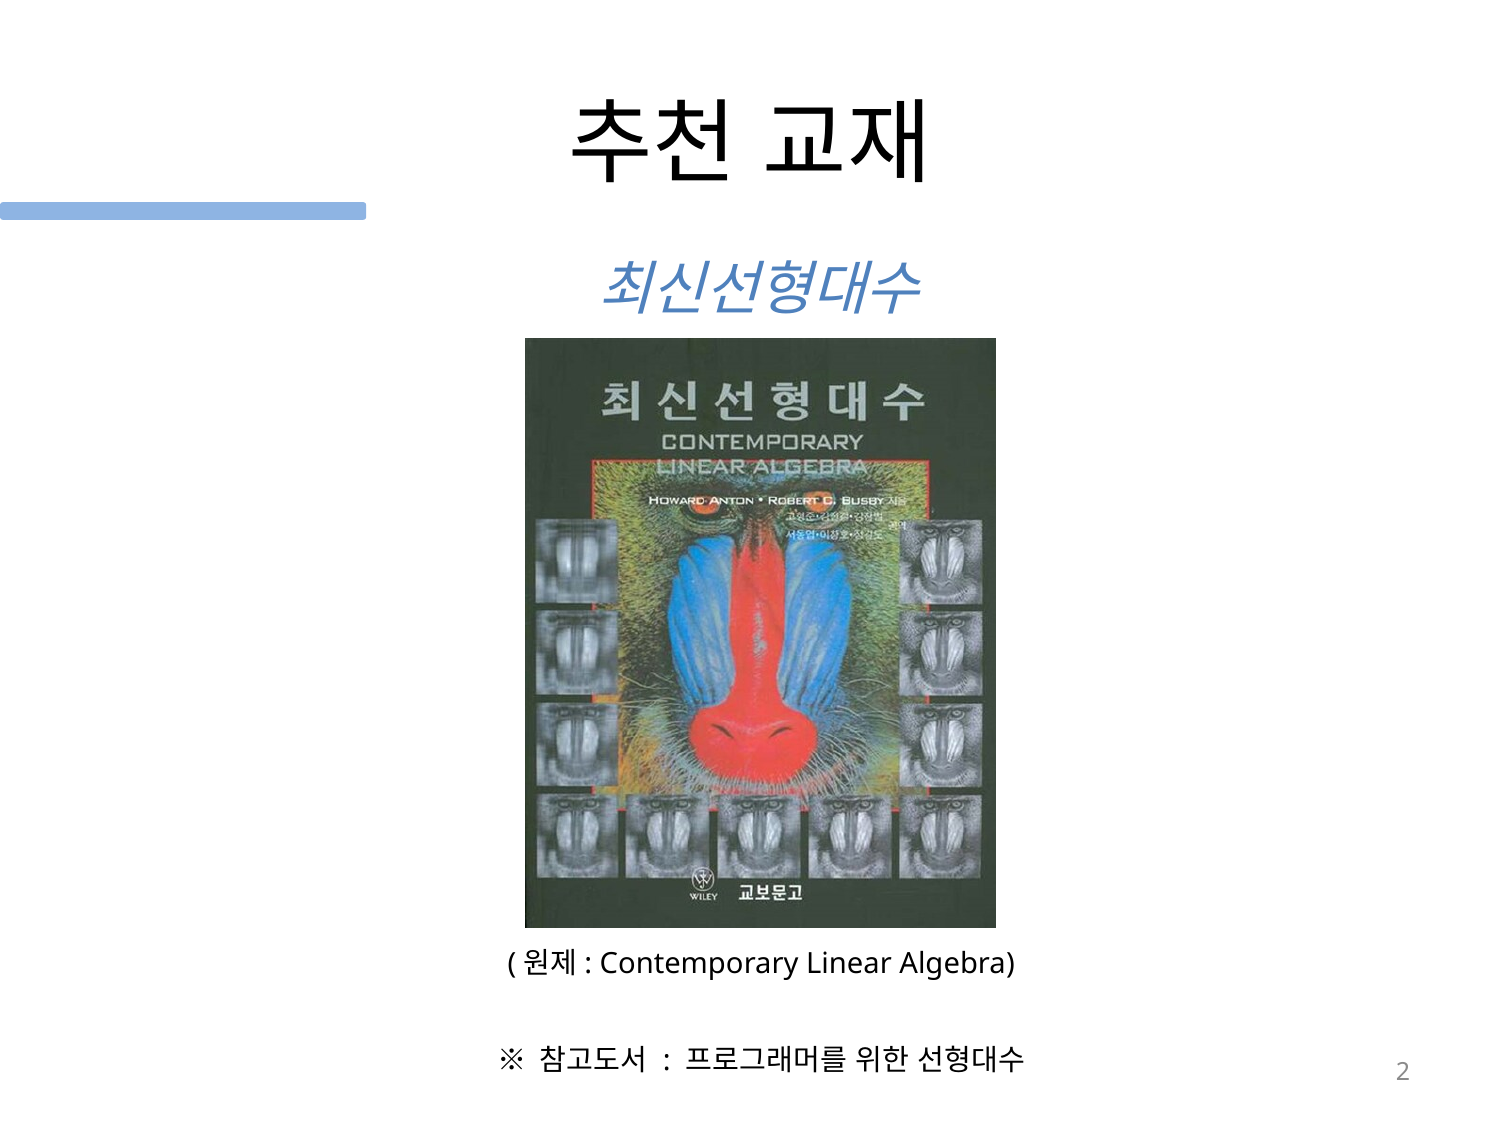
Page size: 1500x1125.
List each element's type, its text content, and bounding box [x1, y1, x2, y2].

slide_number 2 [1074, 1042, 1425, 1103]
text_box 최신선형대수 [583, 243, 935, 329]
picture [525, 337, 996, 928]
text_box (원제: Contemporary Linear Algebra) [492, 937, 1030, 987]
title 추천 교재 [75, 45, 1425, 233]
text_box [0, 200, 369, 222]
text_box ※ 참고도서 : 프로그래머를 위한 선형대수 [482, 1034, 1041, 1084]
